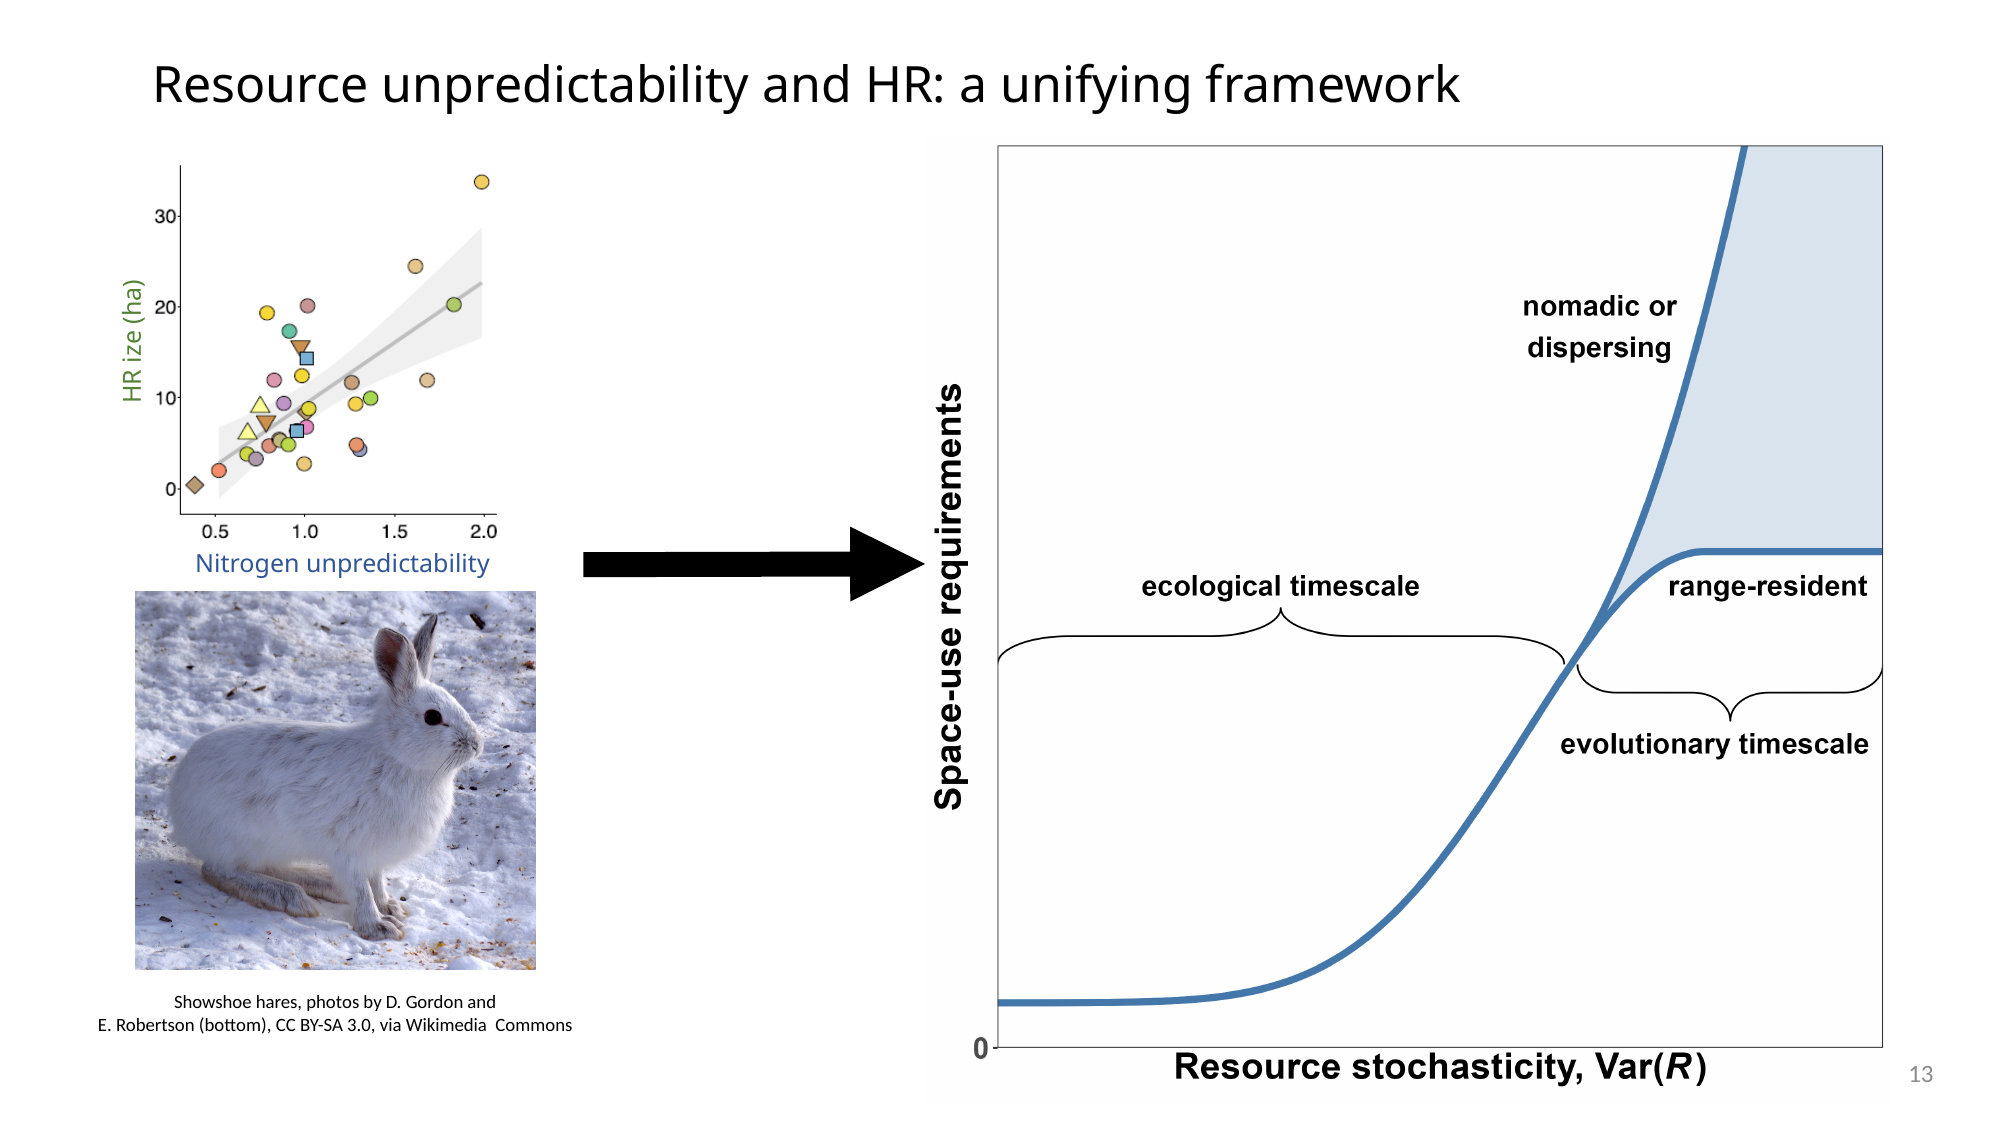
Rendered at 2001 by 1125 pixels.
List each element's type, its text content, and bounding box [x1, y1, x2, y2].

picture [135, 591, 536, 970]
text_box Showshoe hares, photos by D. Gordon and E. Robertson (bottom), CC BY-SA 3.0, via Wikimedia Commons [45, 982, 625, 1043]
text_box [108, 155, 506, 592]
slide_number 13 [1892, 1042, 1949, 1103]
title Resource unpredictability and HR: a unifying framework [137, 59, 1863, 112]
picture [925, 136, 1892, 1103]
